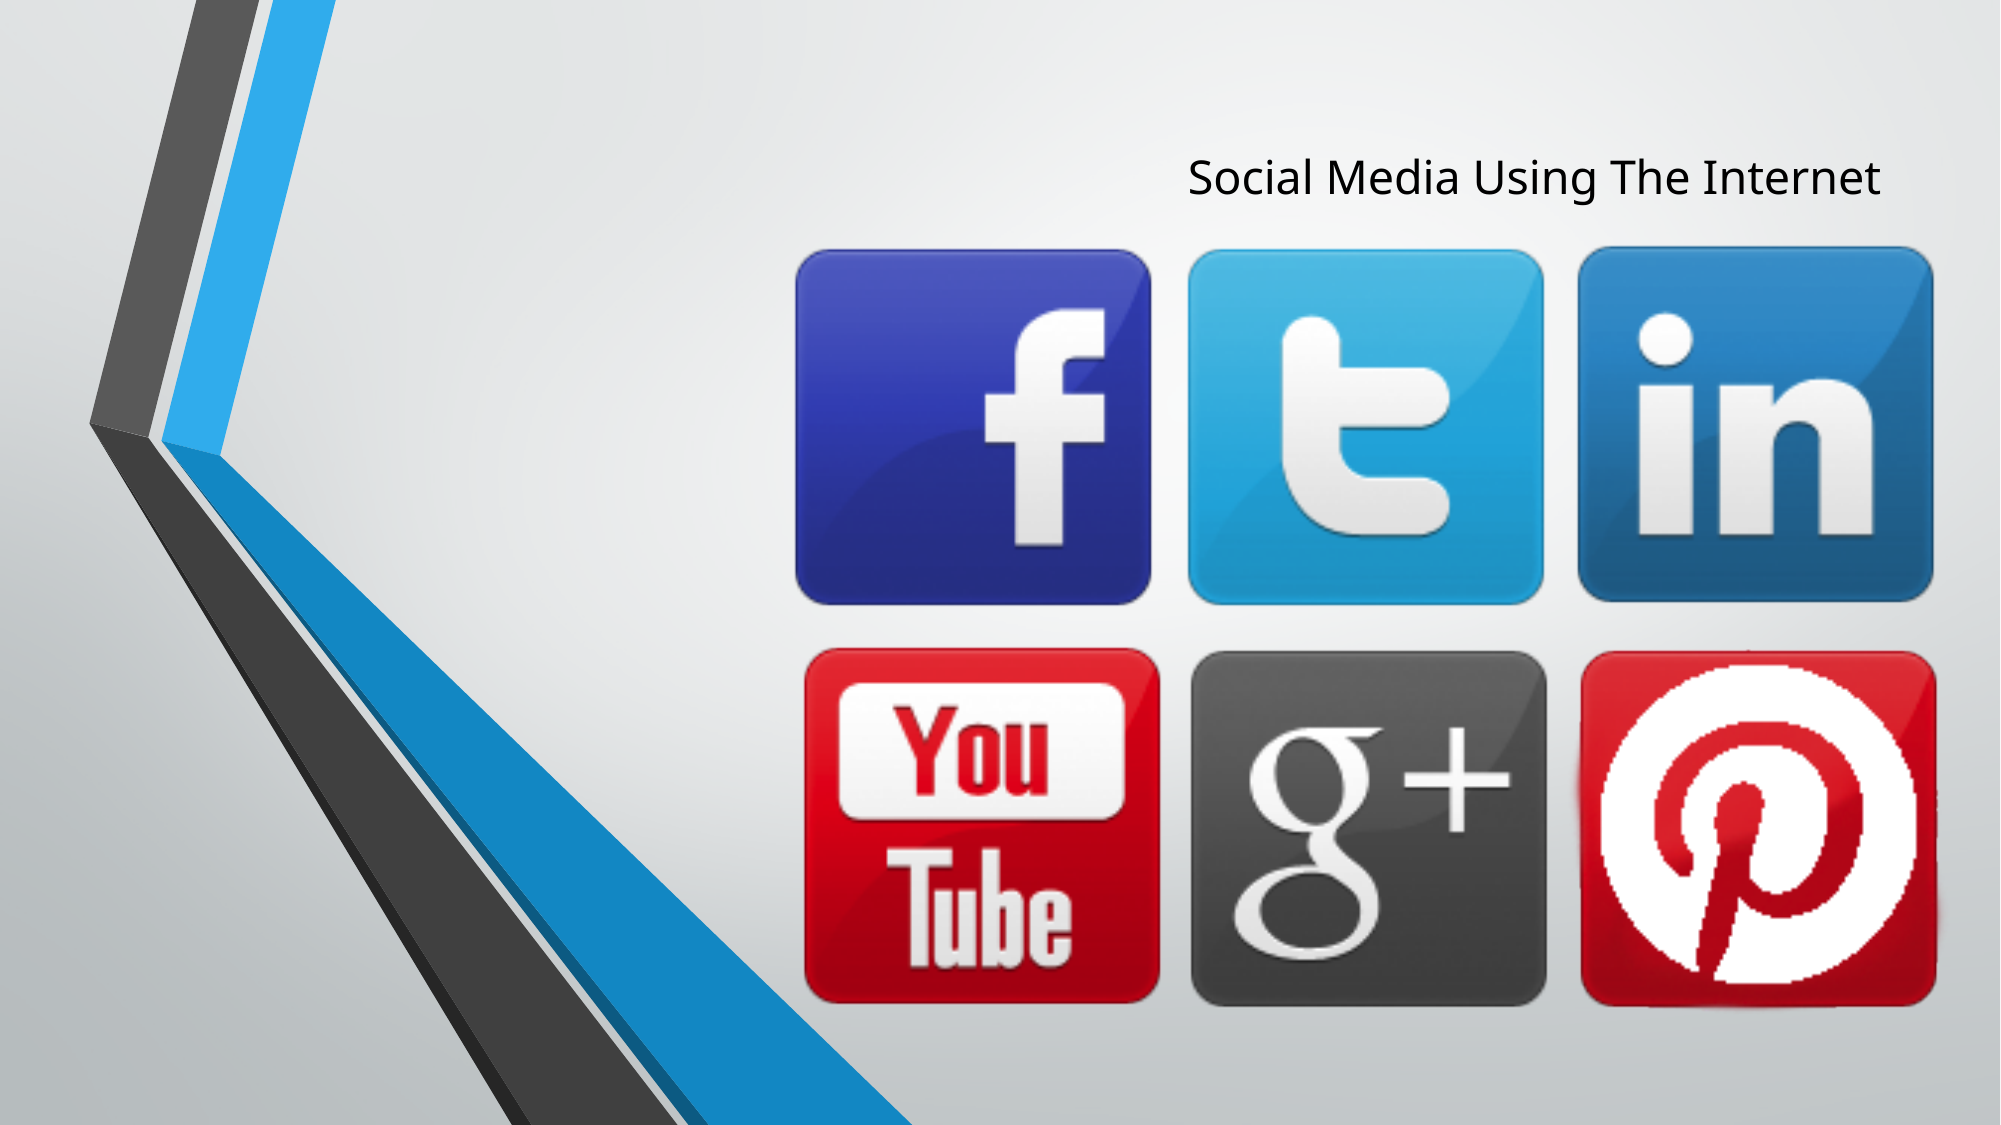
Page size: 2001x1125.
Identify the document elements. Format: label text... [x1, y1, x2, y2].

title Social Media Using The Internet [264, 84, 1897, 212]
picture [772, 211, 1962, 1050]
